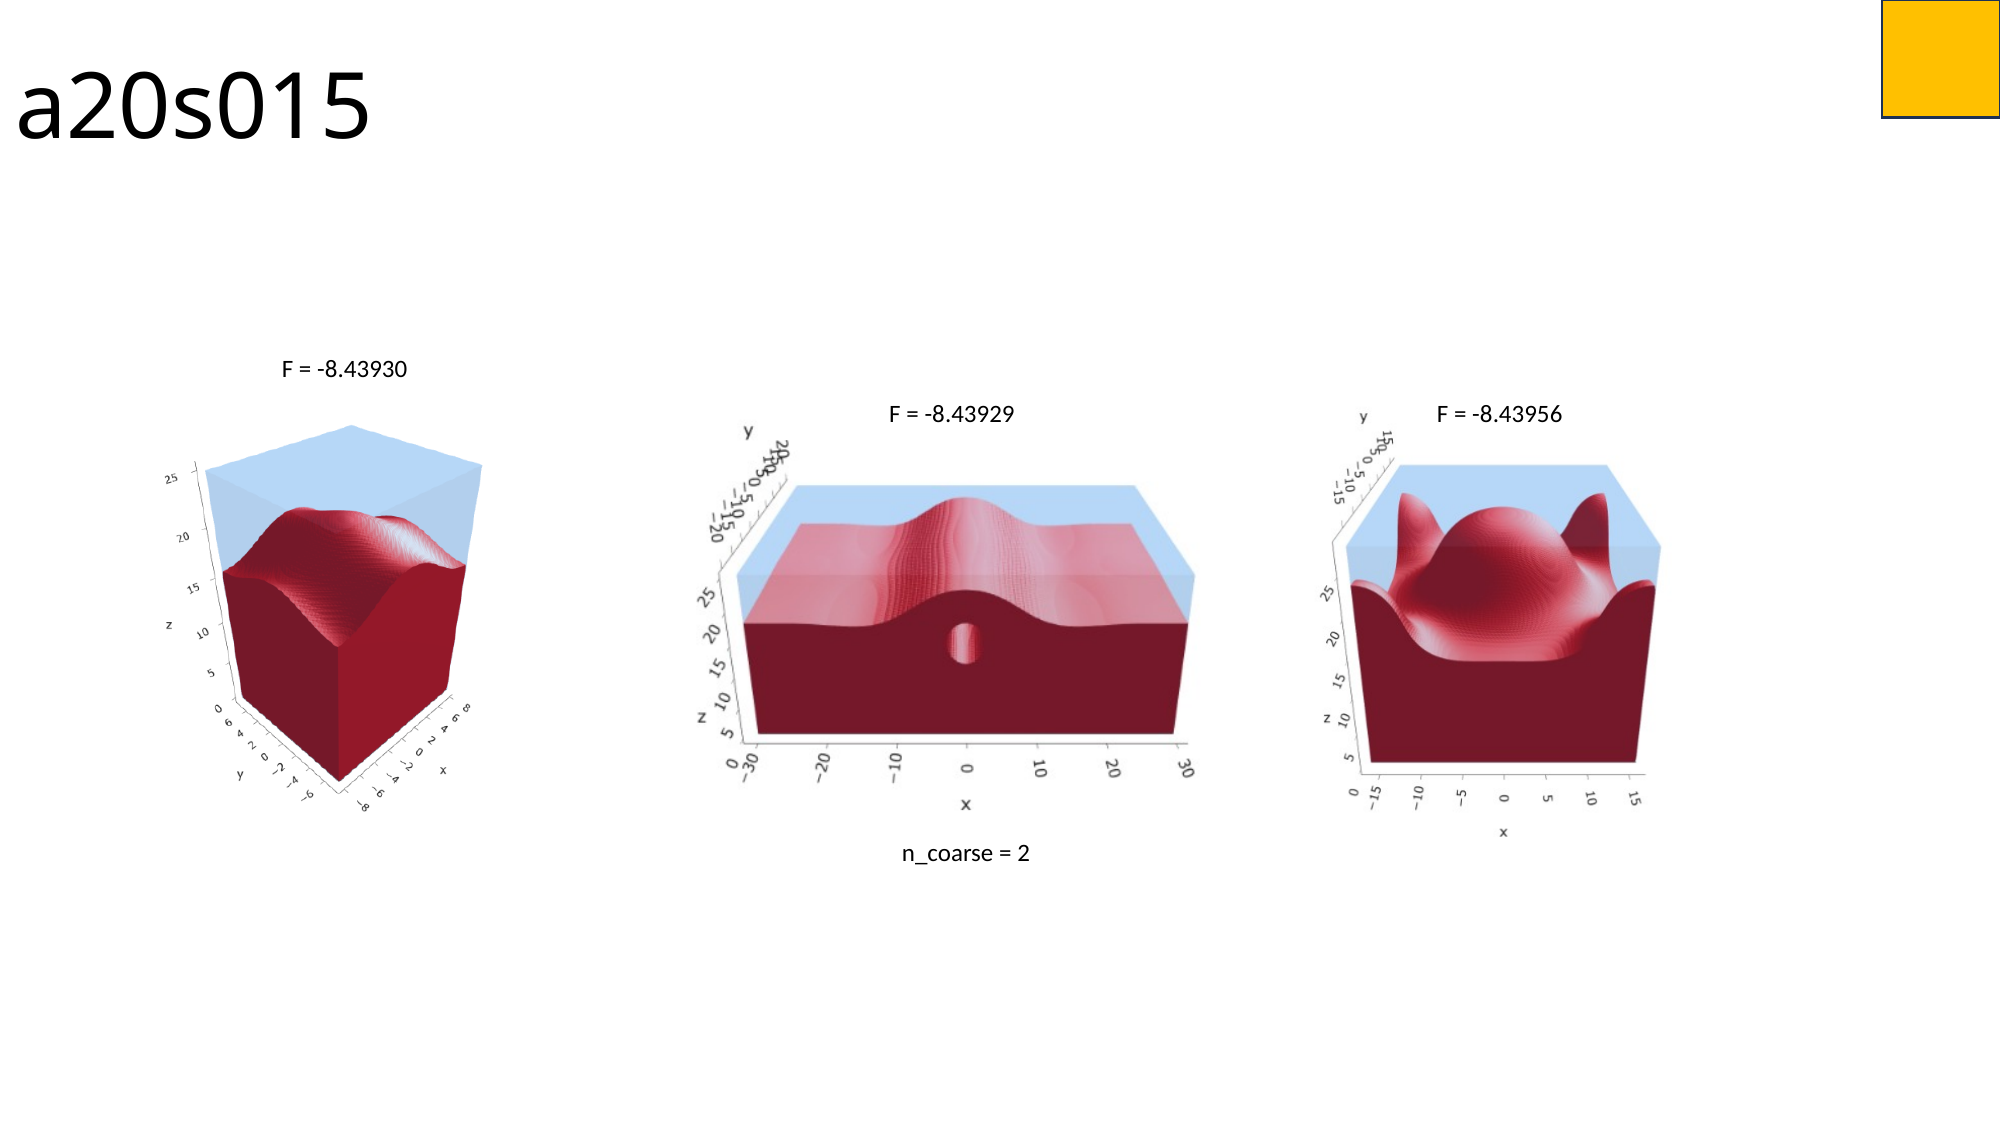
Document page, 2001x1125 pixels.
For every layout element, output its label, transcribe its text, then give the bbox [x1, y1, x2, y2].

picture [130, 382, 560, 812]
text_box F = -8.43930 [261, 344, 429, 382]
picture [645, 276, 1757, 918]
title a20s015 [0, 0, 429, 218]
text_box [1881, 0, 2000, 119]
